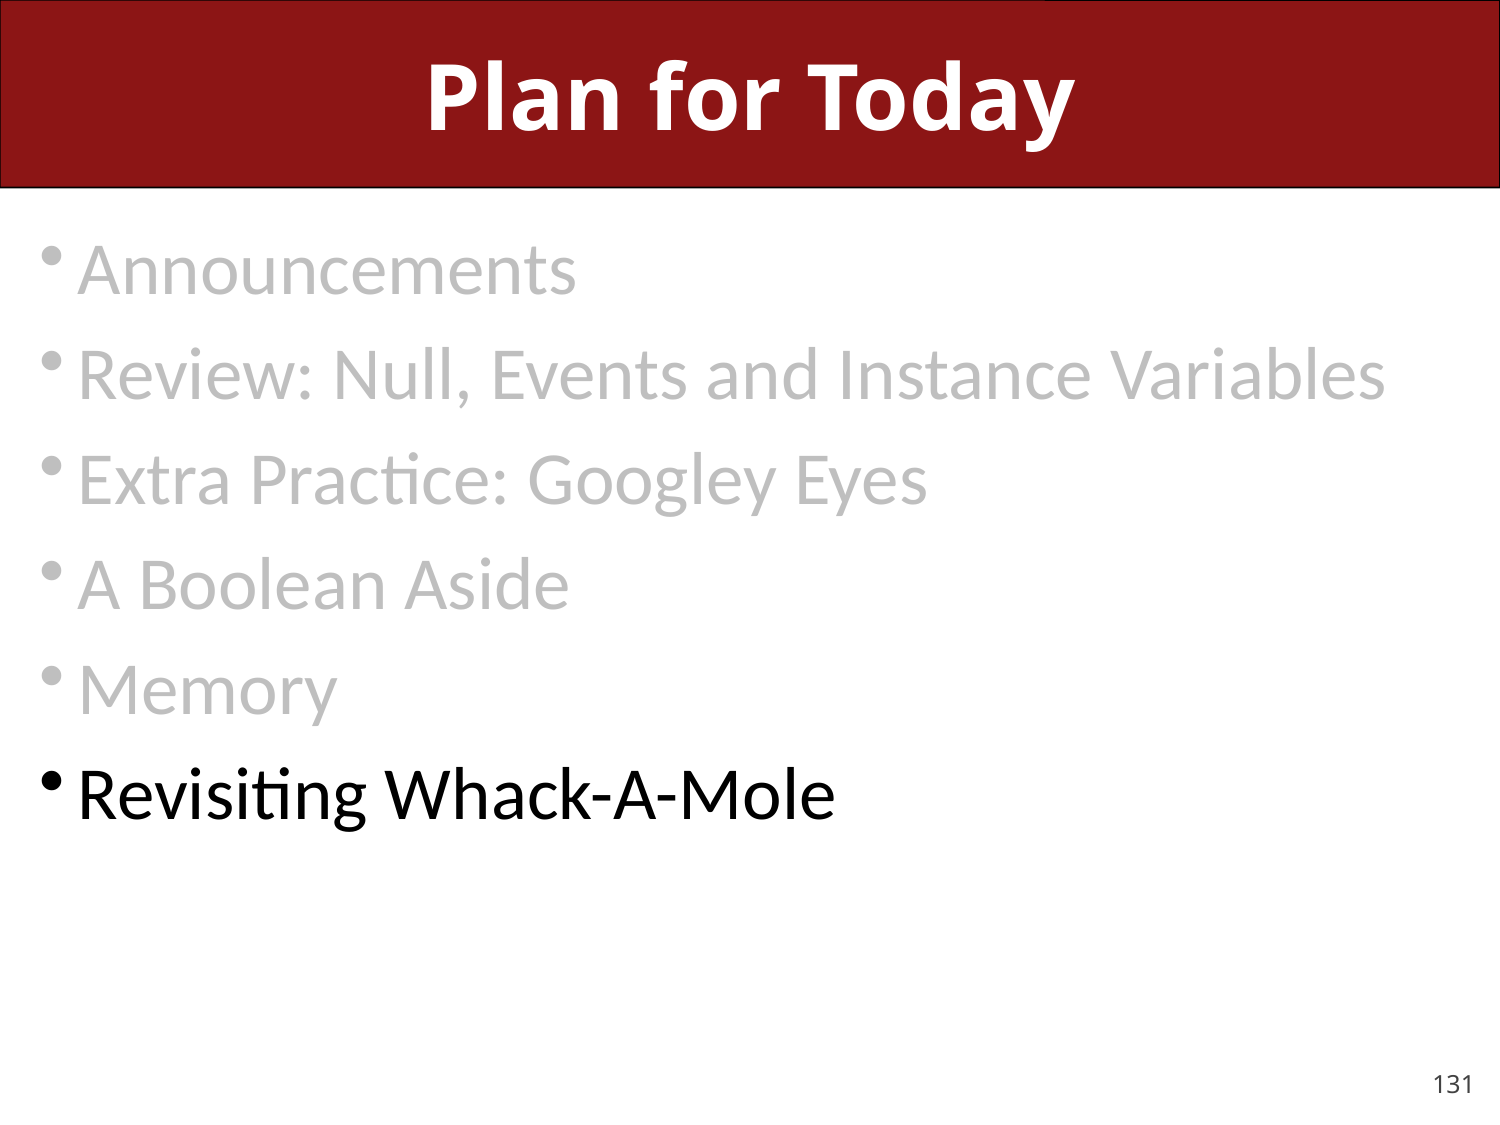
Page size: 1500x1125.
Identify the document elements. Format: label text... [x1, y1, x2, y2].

list Announcements Review: Null, Events and Instance Variables Extra Practice: Googley Eyes A Boolean Aside Memory Revisiting Whack-A-Mole [24, 212, 1475, 1063]
title Plan for Today [75, 0, 1425, 188]
